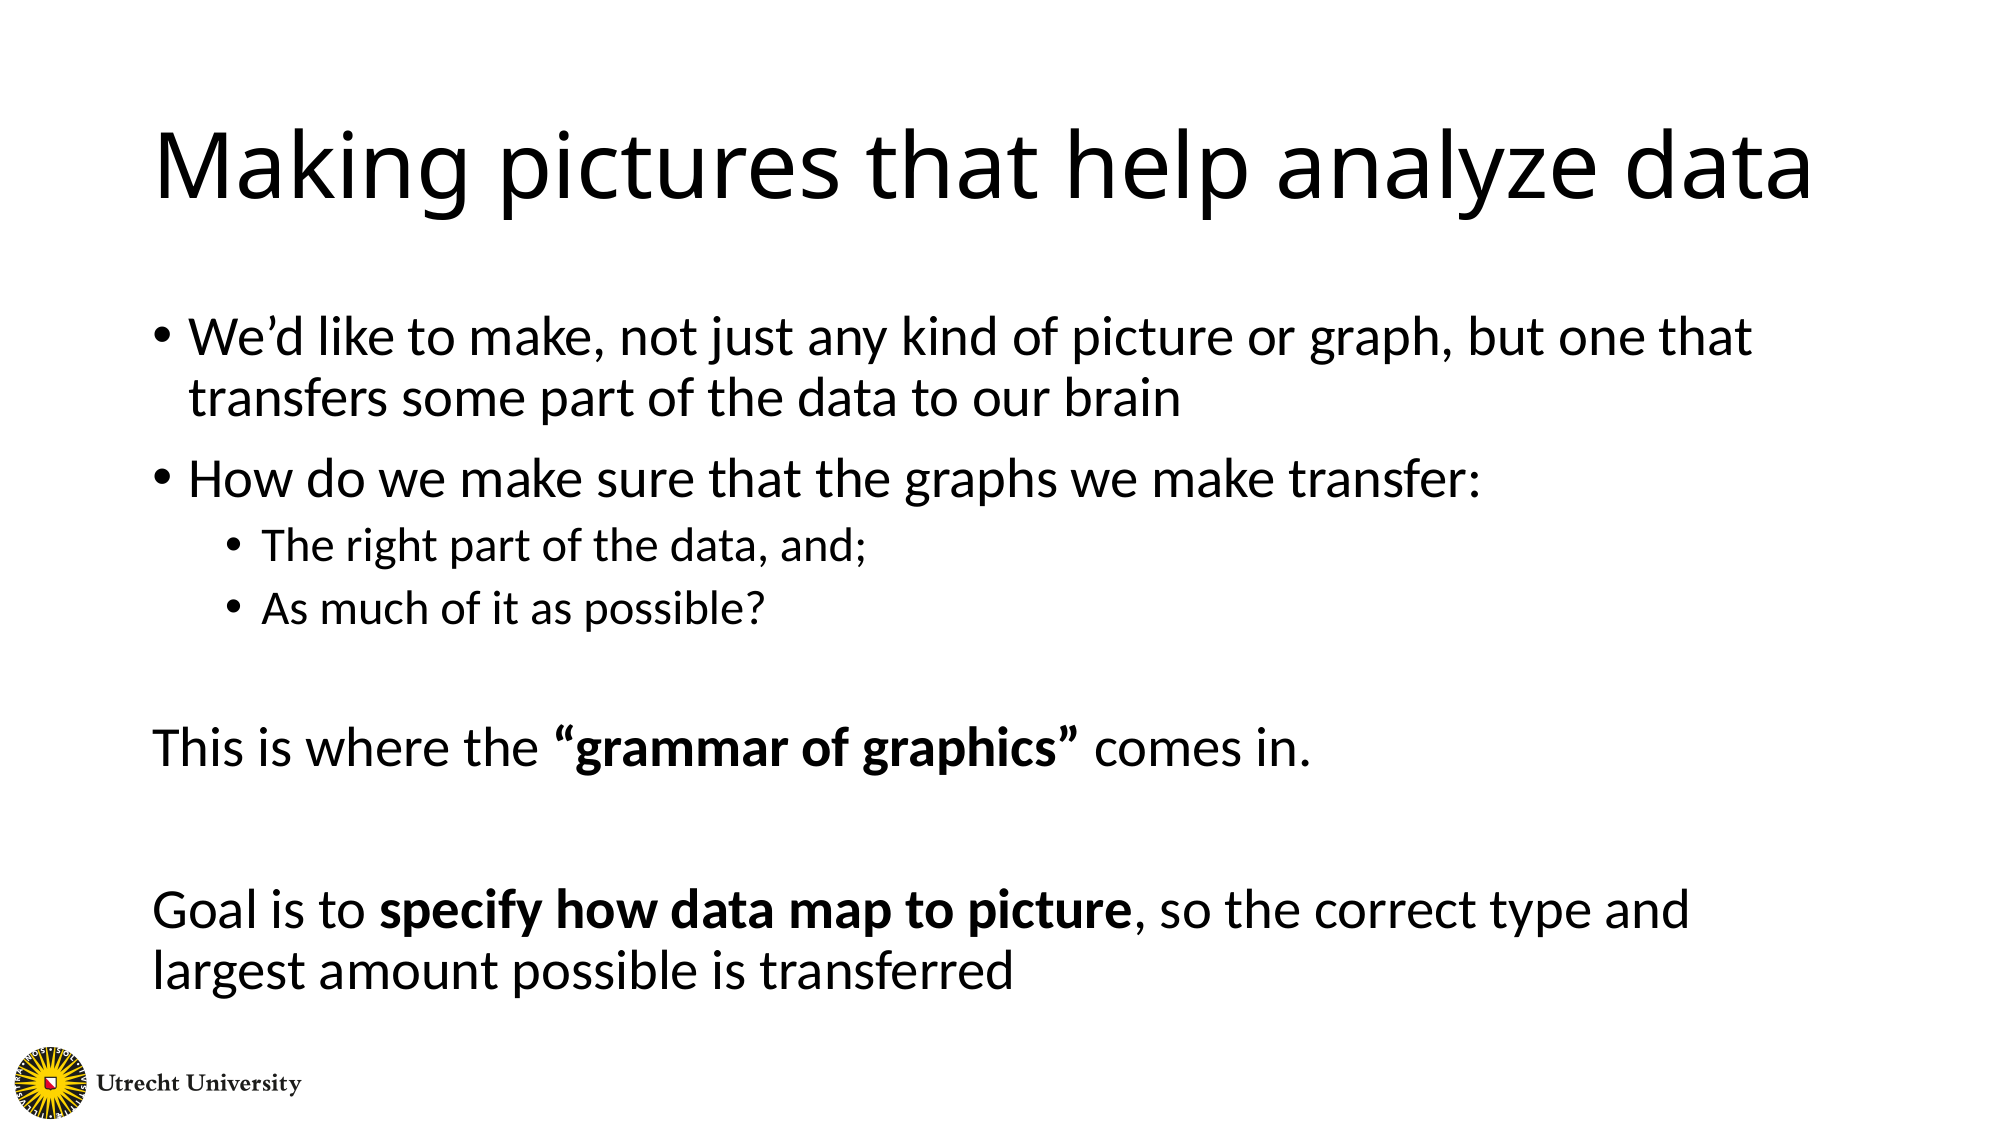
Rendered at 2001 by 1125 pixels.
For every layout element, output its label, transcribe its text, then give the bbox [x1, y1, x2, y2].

list We’d like to make, not just any kind of picture or graph, but one that transfers some part of the data to our brain How do we make sure that the graphs we make transfer: The right part of the data, and; As much of it as possible? This is where the “grammar of graphics” comes in. Goal is to specify how data map to picture, so the correct type and largest amount possible is transferred [137, 299, 1863, 1014]
picture [0, 995, 386, 1125]
title Making pictures that help analyze data [137, 59, 1863, 278]
